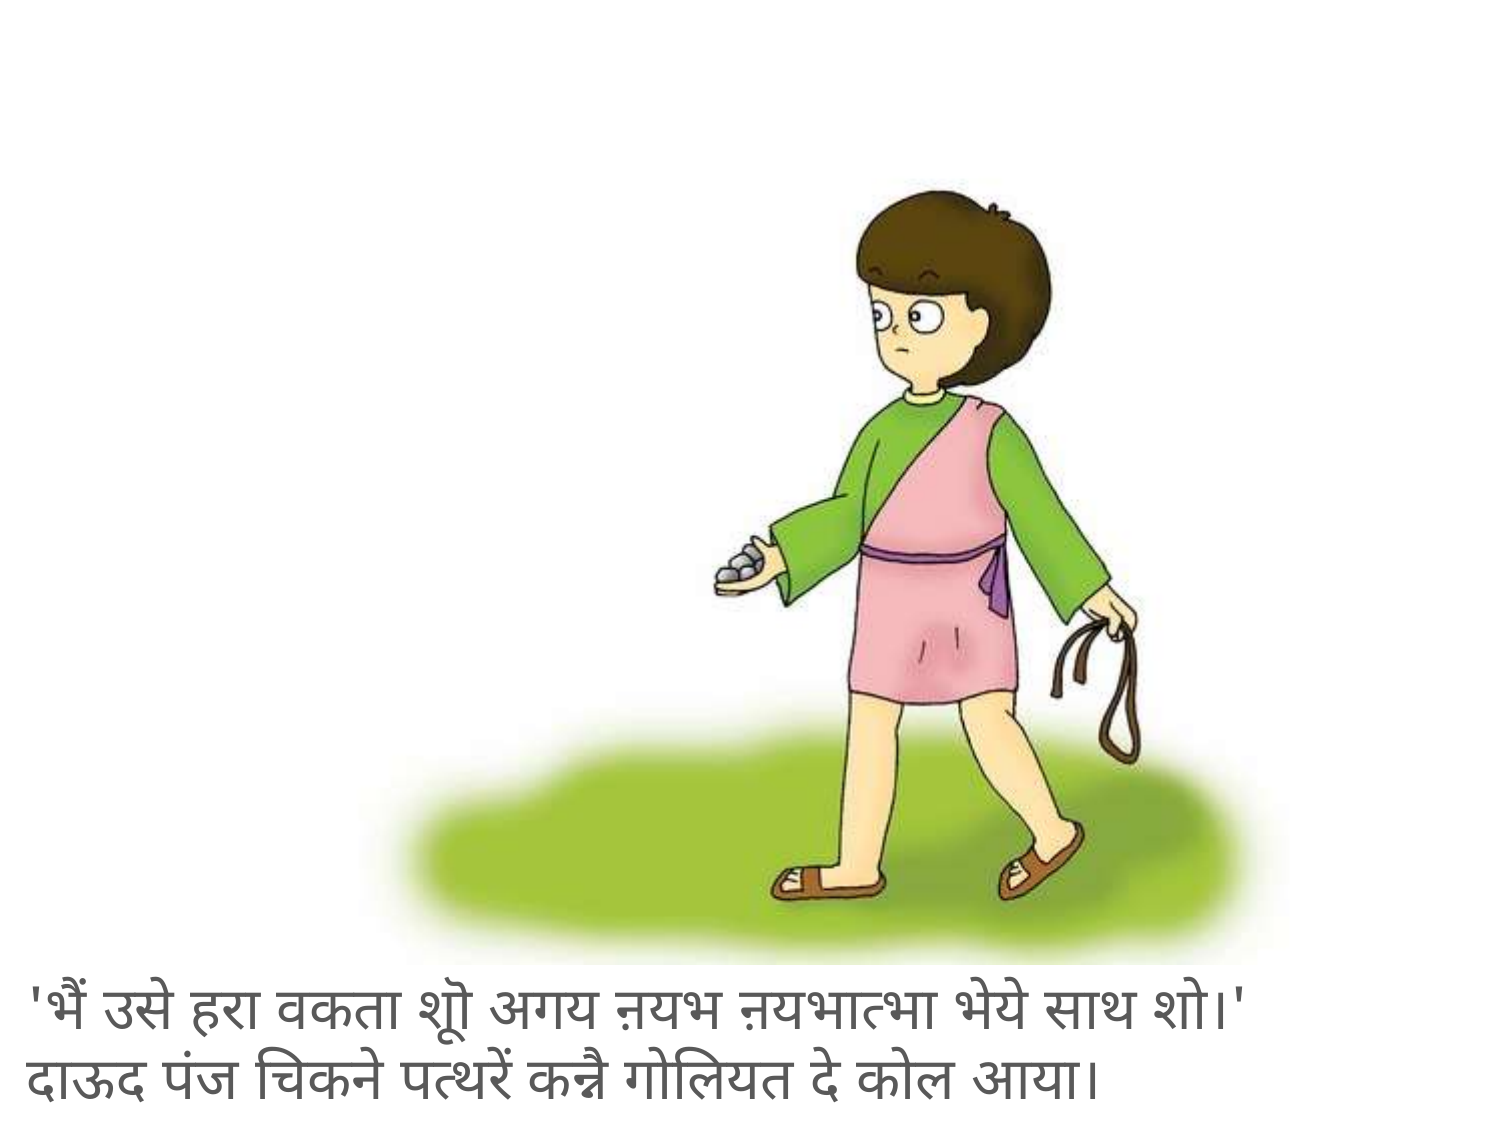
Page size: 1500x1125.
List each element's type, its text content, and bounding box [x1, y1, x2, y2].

picture [103, 18, 1407, 965]
text_box 'भैं उसे हरा वकता शूॊ अगय ऩयभ ऩयभात्भा भेये साथ शो।' दाऊद पंज चिकने पत्थरें कन्नै गोलियत दे कोल आया। [11, 964, 1498, 1119]
